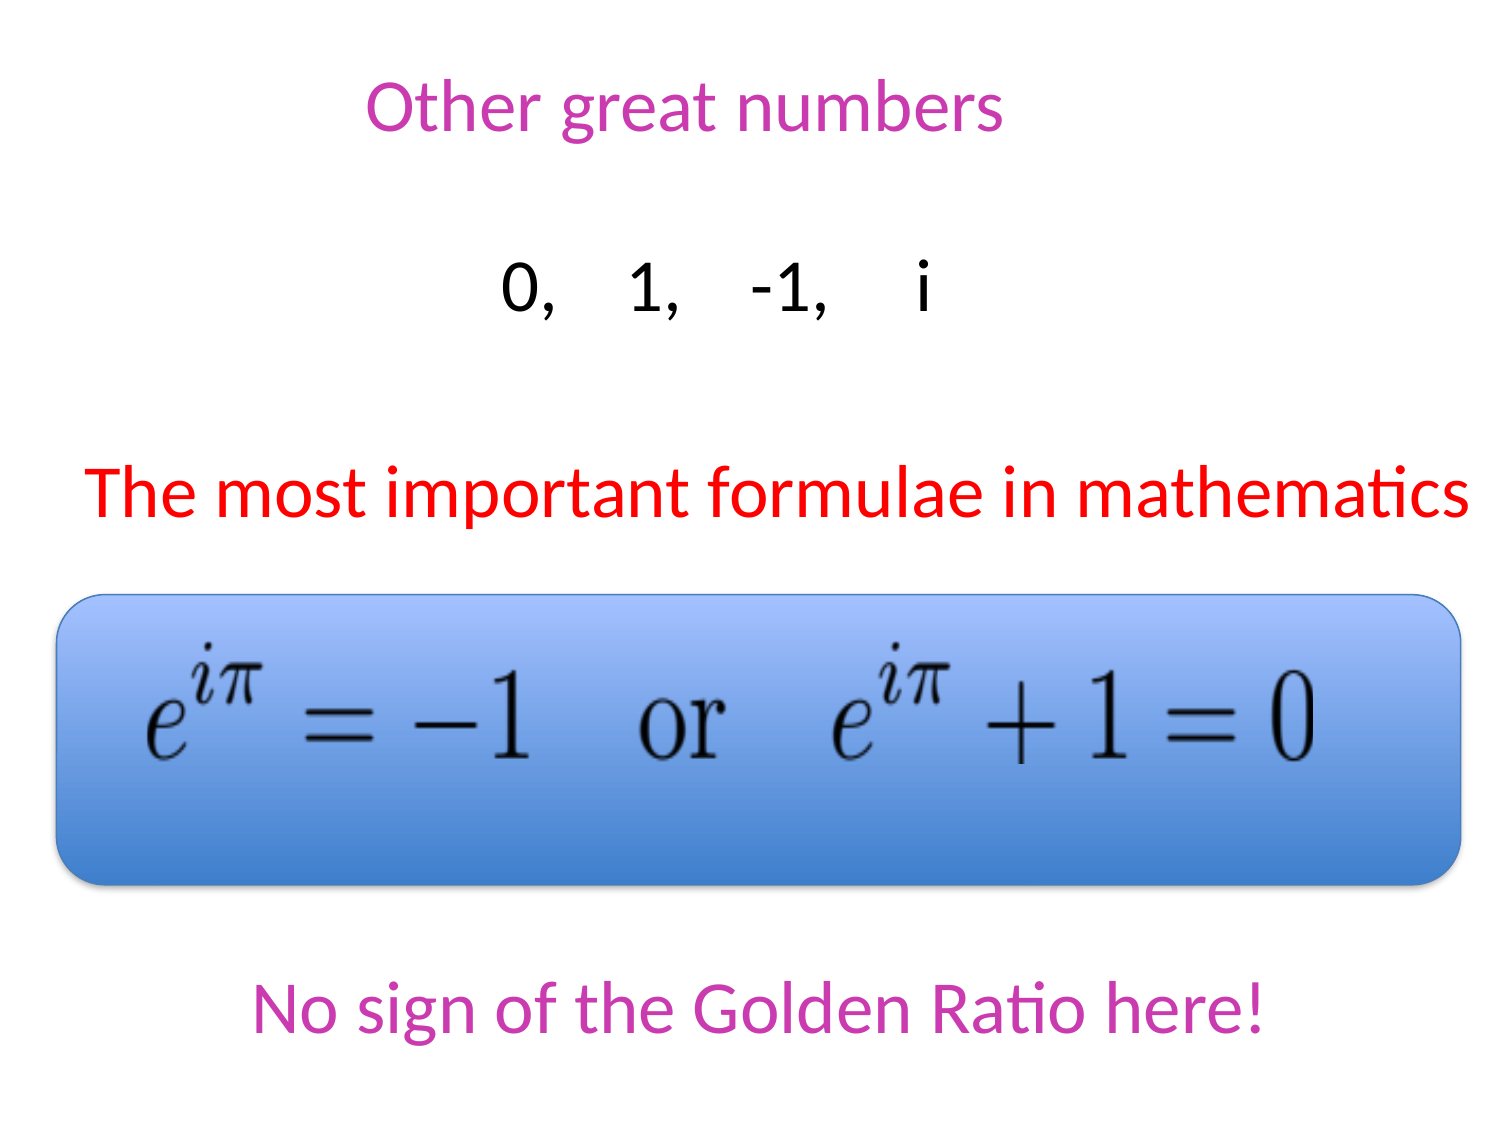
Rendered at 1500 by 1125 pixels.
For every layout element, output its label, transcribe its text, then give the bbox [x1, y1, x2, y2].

text_box Other great numbers 0, 1, -1, i [146, 48, 1446, 334]
text_box No sign of the Golden Ratio here! [236, 951, 1500, 1057]
picture [146, 640, 1314, 765]
text_box [55, 593, 1462, 886]
text_box The most important formulae in mathematics [69, 434, 1500, 540]
